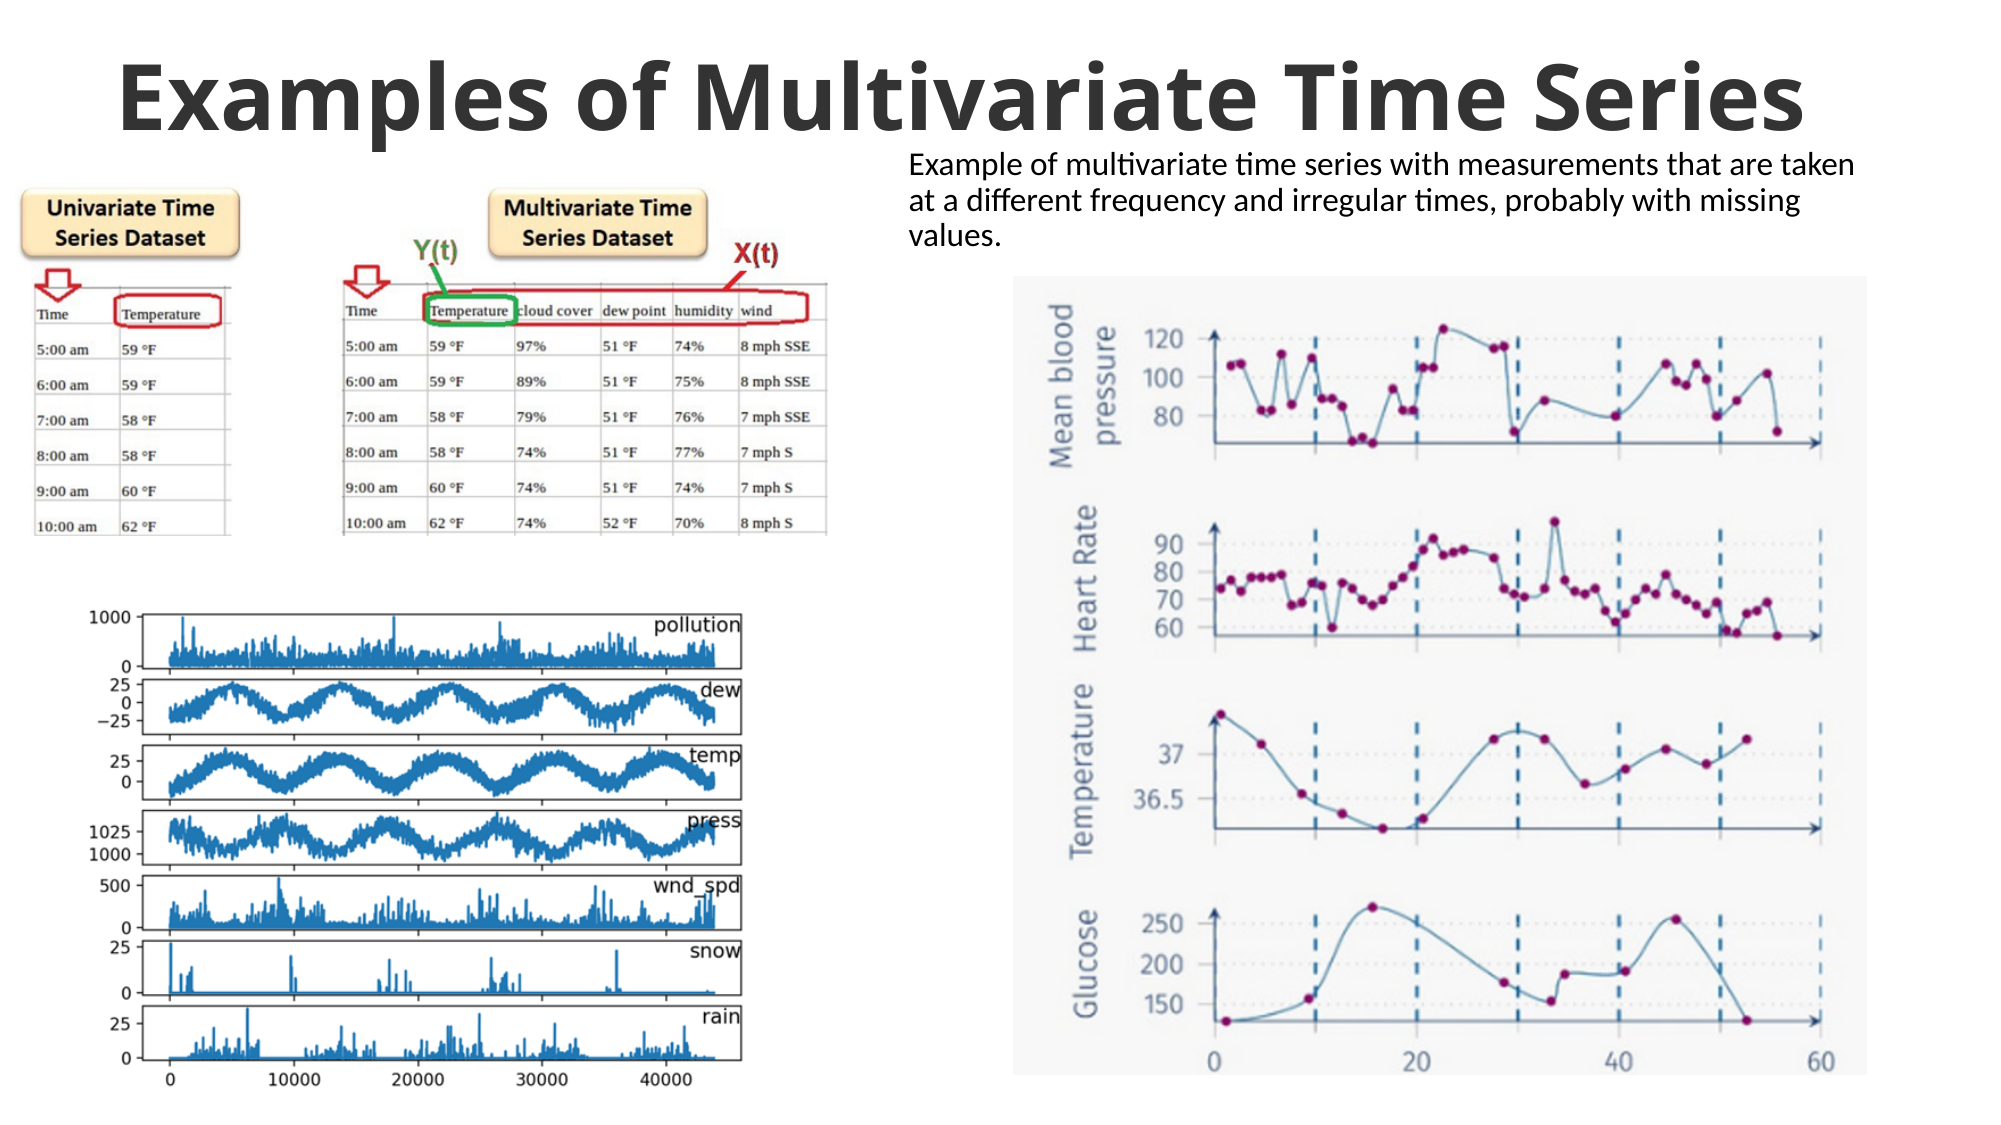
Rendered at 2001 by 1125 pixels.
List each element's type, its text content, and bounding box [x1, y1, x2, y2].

picture [13, 180, 829, 1125]
title Examples of Multivariate Time Series [100, 28, 1826, 174]
picture [1013, 276, 1867, 1075]
list Example of multivariate time series with measurements that are taken at a different frequency and irregular times, probably with missing values. [893, 139, 1900, 306]
